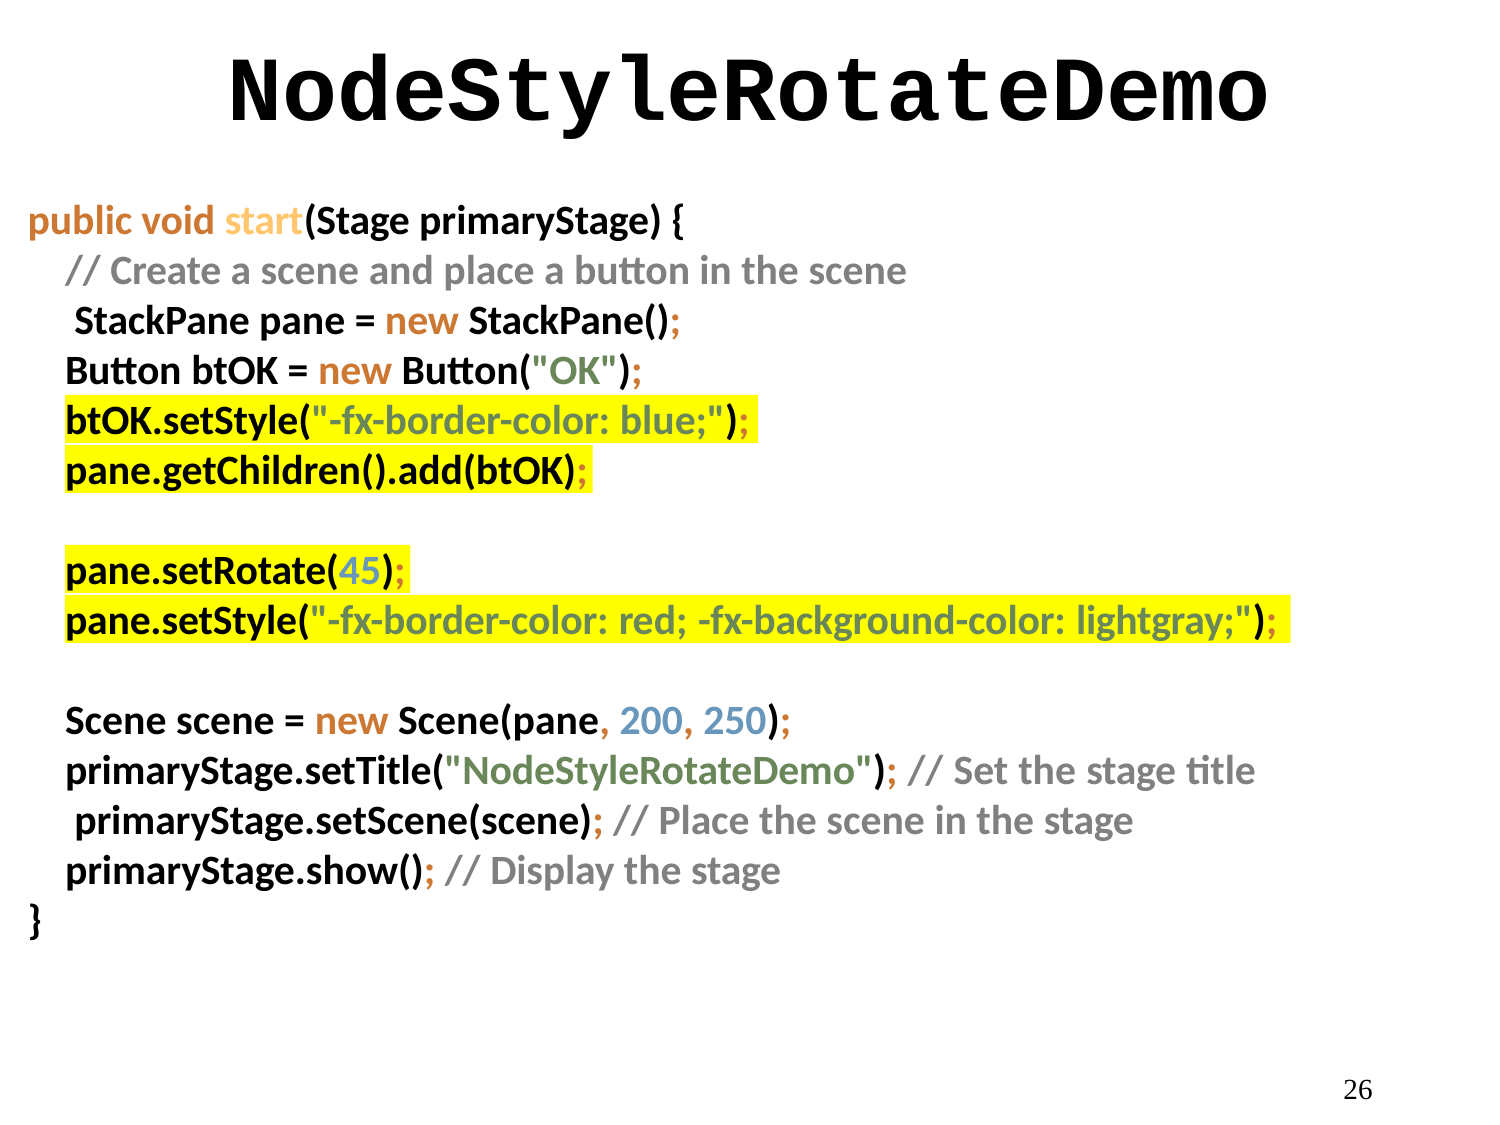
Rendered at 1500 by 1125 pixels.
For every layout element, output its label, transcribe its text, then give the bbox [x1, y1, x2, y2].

text_box pane.getChildren().add(btOK); [64, 444, 593, 493]
title NodeStyleRotateDemo [225, 26, 1274, 217]
text_box btOK.setStyle("-fx-border-color: blue;"); [65, 394, 758, 443]
text_box pane.setRotate(45); [65, 544, 411, 593]
text_box pane.setStyle("-fx-border-color: red; -fx-background-color: lightgray;"); [64, 594, 1291, 643]
slide_number 24 [1322, 1070, 1381, 1125]
text_box public void start(Stage primaryStage) { // Create a scene and place a button in the scene StackPane pane = new StackPane(); Button btOK = new Button("OK"); [25, 190, 913, 393]
text_box Scene scene = new Scene(pane, 200, 250); primaryStage.setTitle("NodeStyleRotateDemo"); // Set the stage title primaryStage.setScene(scene); // Place the scene in the stage primaryStage.show(); // Display the stage } [25, 690, 1265, 943]
